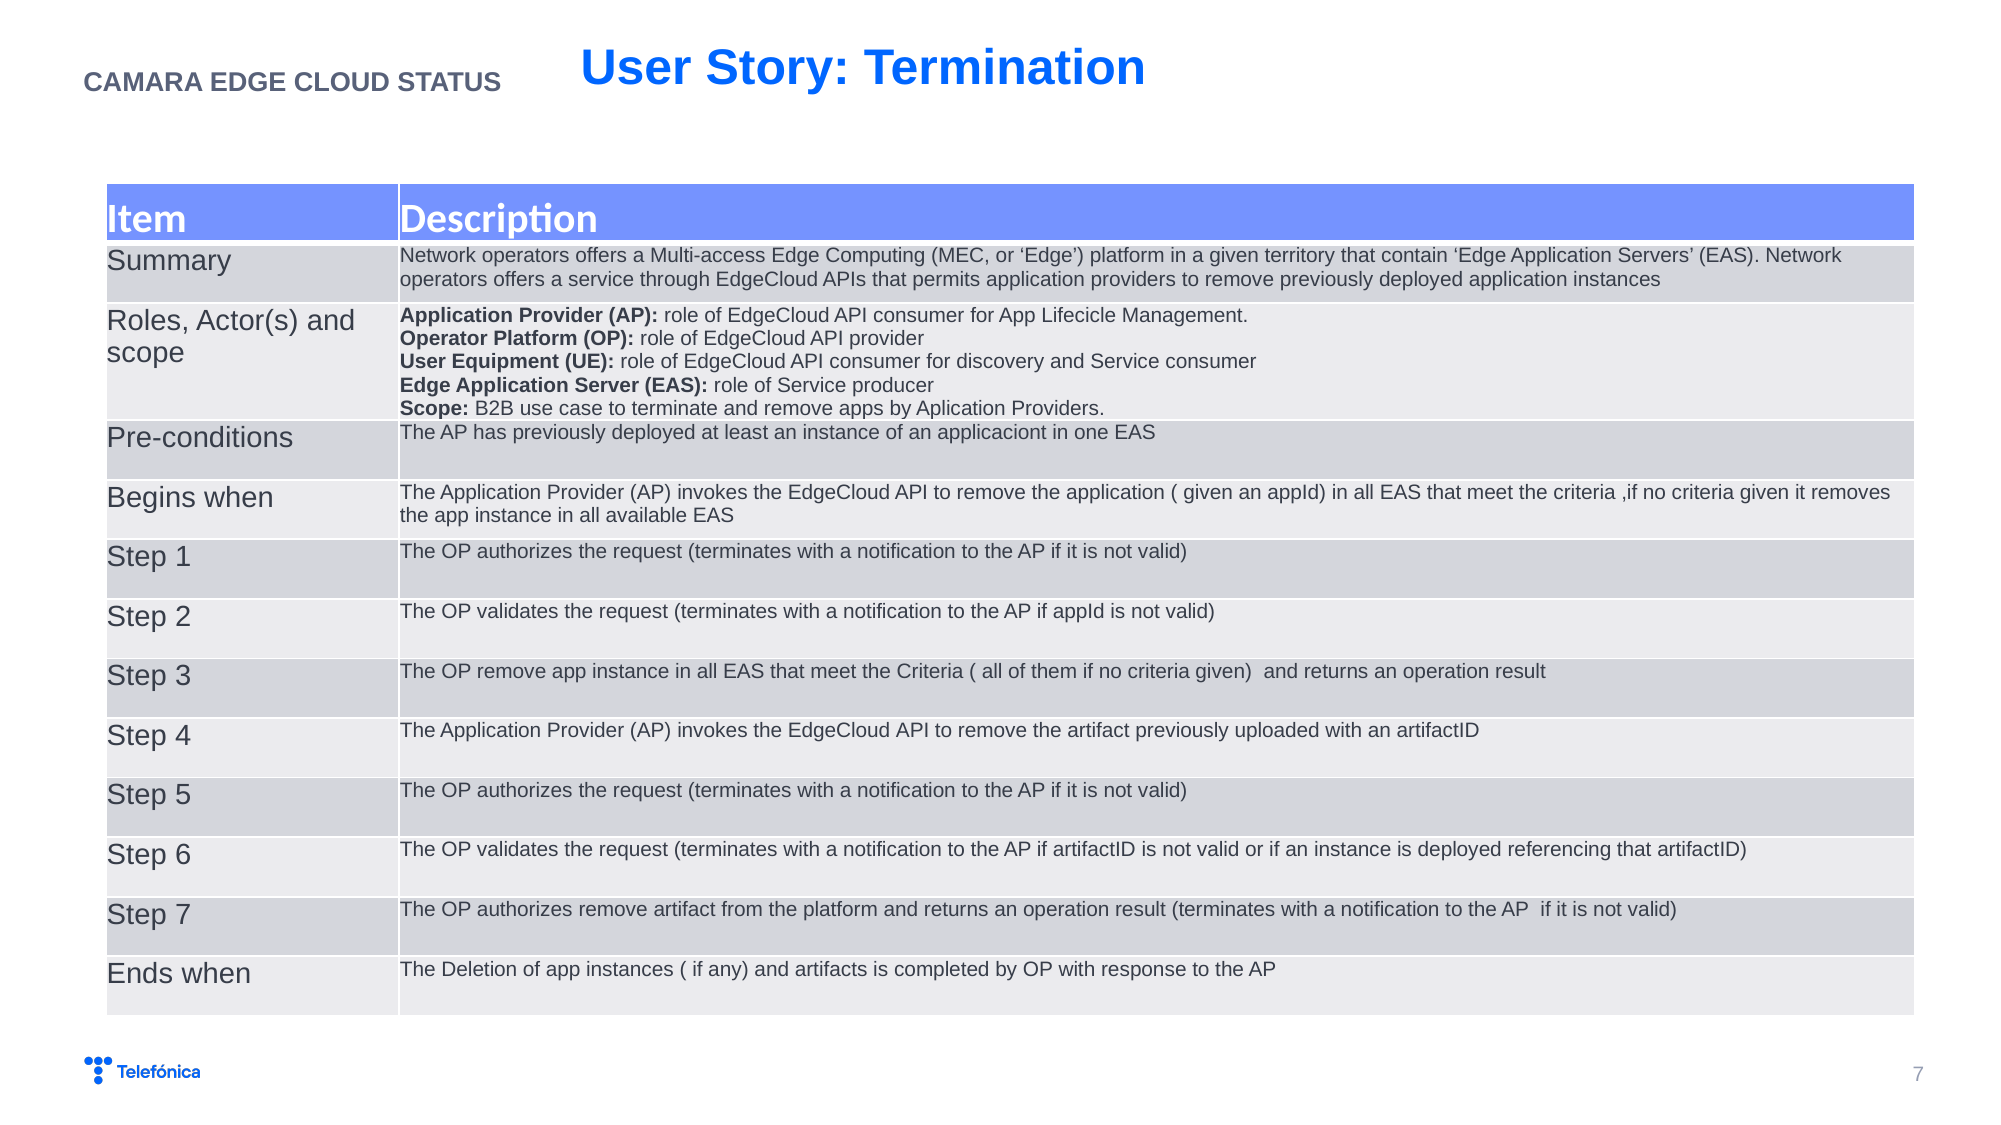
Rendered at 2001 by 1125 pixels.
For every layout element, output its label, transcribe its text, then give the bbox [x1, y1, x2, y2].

table_cell The OP remove app instance in all EAS that meet the Criteria ( all of them if no criteria given) and returns an operation result [400, 659, 1914, 717]
table_cell Step 3 [107, 659, 398, 717]
slide_number 7 [1489, 1042, 1940, 1103]
table_header Item [107, 184, 398, 240]
table_cell Roles, Actor(s) and scope [107, 304, 398, 419]
table_cell Step 7 [107, 898, 398, 955]
table_cell The Deletion of app instances ( if any) and artifacts is completed by OP with response to the AP [400, 957, 1914, 1015]
table_cell The Application Provider (AP) invokes the EdgeCloud API to remove the application ( given an appId) in all EAS that meet the criteria ,if no criteria given it removes the app instance in all available EAS [400, 481, 1914, 538]
table_cell The Application Provider (AP) invokes the EdgeCloud API to remove the artifact previously uploaded with an artifactID [400, 719, 1914, 777]
table_cell Ends when [107, 957, 398, 1015]
table_cell Step 5 [107, 778, 398, 836]
table_cell Begins when [107, 481, 398, 538]
table_cell Step 4 [107, 719, 398, 777]
table_cell Pre-conditions [107, 421, 398, 479]
table_cell The OP authorizes the request (terminates with a notification to the AP if it is not valid) [400, 778, 1914, 836]
table_header Description [400, 184, 1914, 240]
table_cell The AP has previously deployed at least an instance of an applicaciont in one EAS [400, 421, 1914, 479]
table_cell Step 2 [107, 600, 398, 658]
table_cell Step 1 [107, 540, 398, 598]
table_cell Summary [107, 246, 398, 302]
table_cell The OP validates the request (terminates with a notification to the AP if artifactID is not valid or if an instance is deployed referencing that artifactID) [400, 838, 1914, 896]
list camara Edge cloud status [68, 60, 1916, 93]
table_cell Network operators offers a Multi-access Edge Computing (MEC, or ‘Edge’) platform in a given territory that contain ‘Edge Application Servers’ (EAS). Network operators offers a service through EdgeCloud APIs that permits application providers to remove previously deployed application instances [400, 246, 1914, 302]
picture [81, 1053, 203, 1087]
table_cell Step 6 [107, 838, 398, 896]
title User Story: Termination [565, 34, 2000, 166]
table_cell The OP authorizes the request (terminates with a notification to the AP if it is not valid) [400, 540, 1914, 598]
table_cell The OP validates the request (terminates with a notification to the AP if appId is not valid) [400, 600, 1914, 658]
table_cell Application Provider (AP): role of EdgeCloud API consumer for App Lifecicle Management. Operator Platform (OP): role of EdgeCloud API provider User Equipment (UE): role of EdgeCloud API consumer for discovery and Service consumer Edge Application Server (EAS): role of Service producer Scope: B2B use case to terminate and remove apps by Aplication Providers. [400, 304, 1914, 419]
table_cell The OP authorizes remove artifact from the platform and returns an operation result (terminates with a notification to the AP if it is not valid) [400, 898, 1914, 955]
